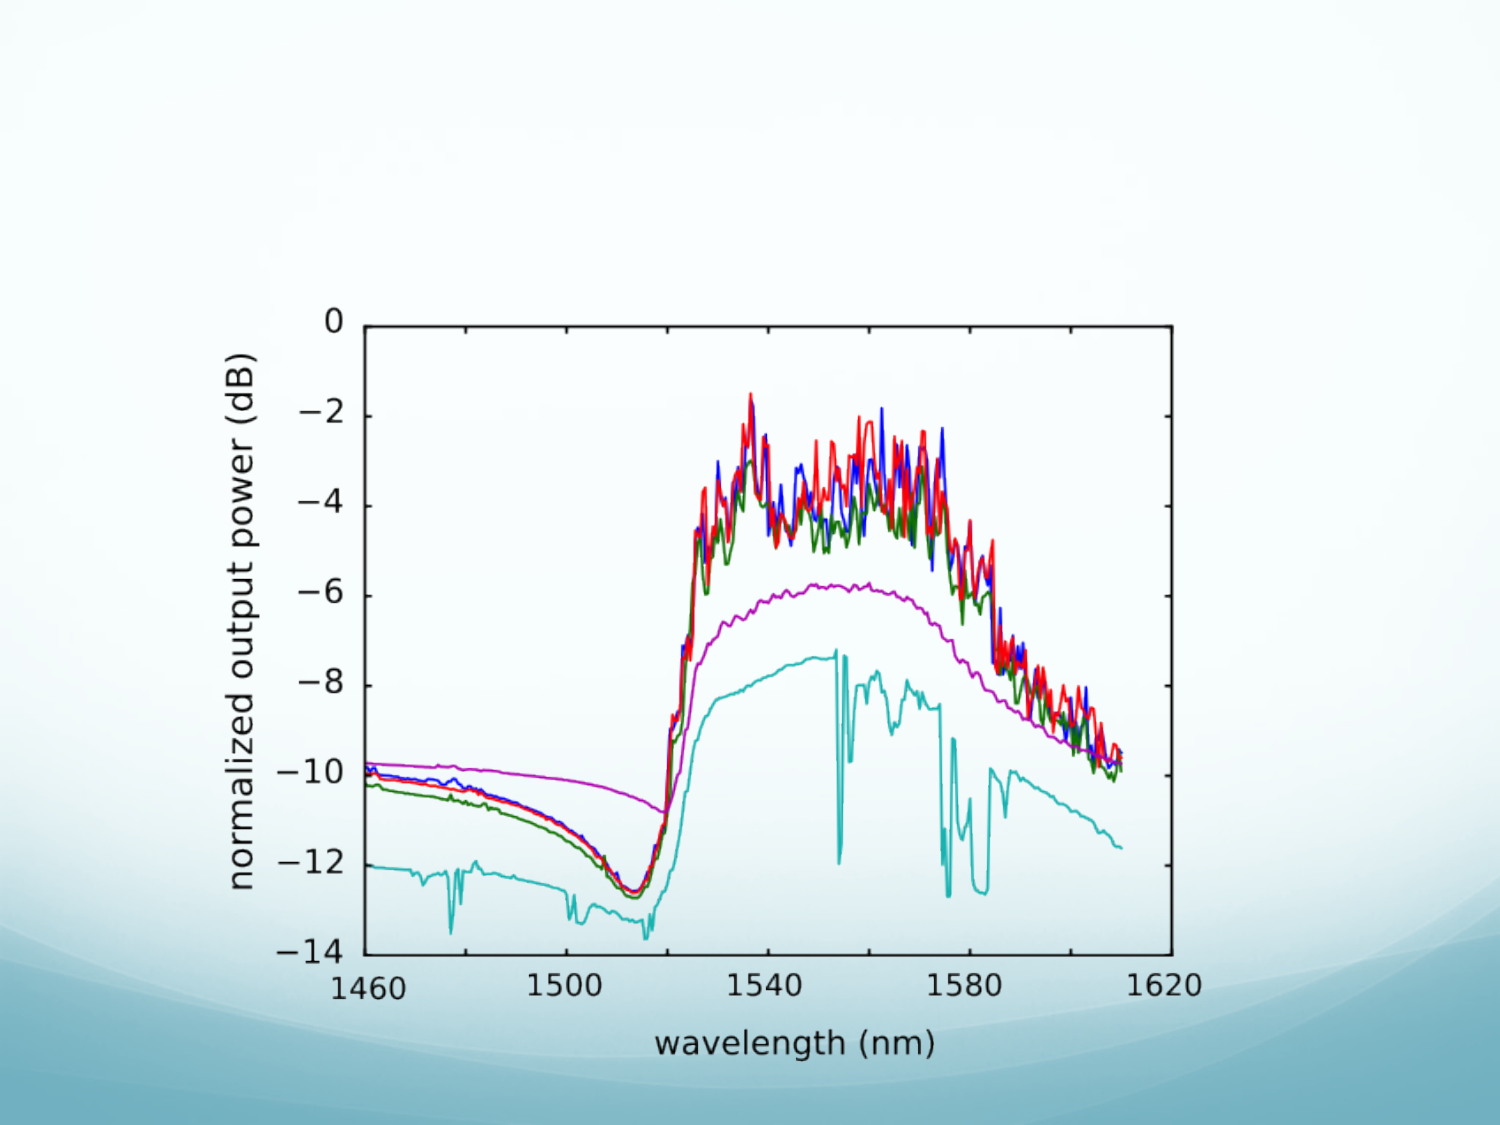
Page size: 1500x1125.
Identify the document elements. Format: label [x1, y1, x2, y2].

picture [199, 288, 1241, 1075]
